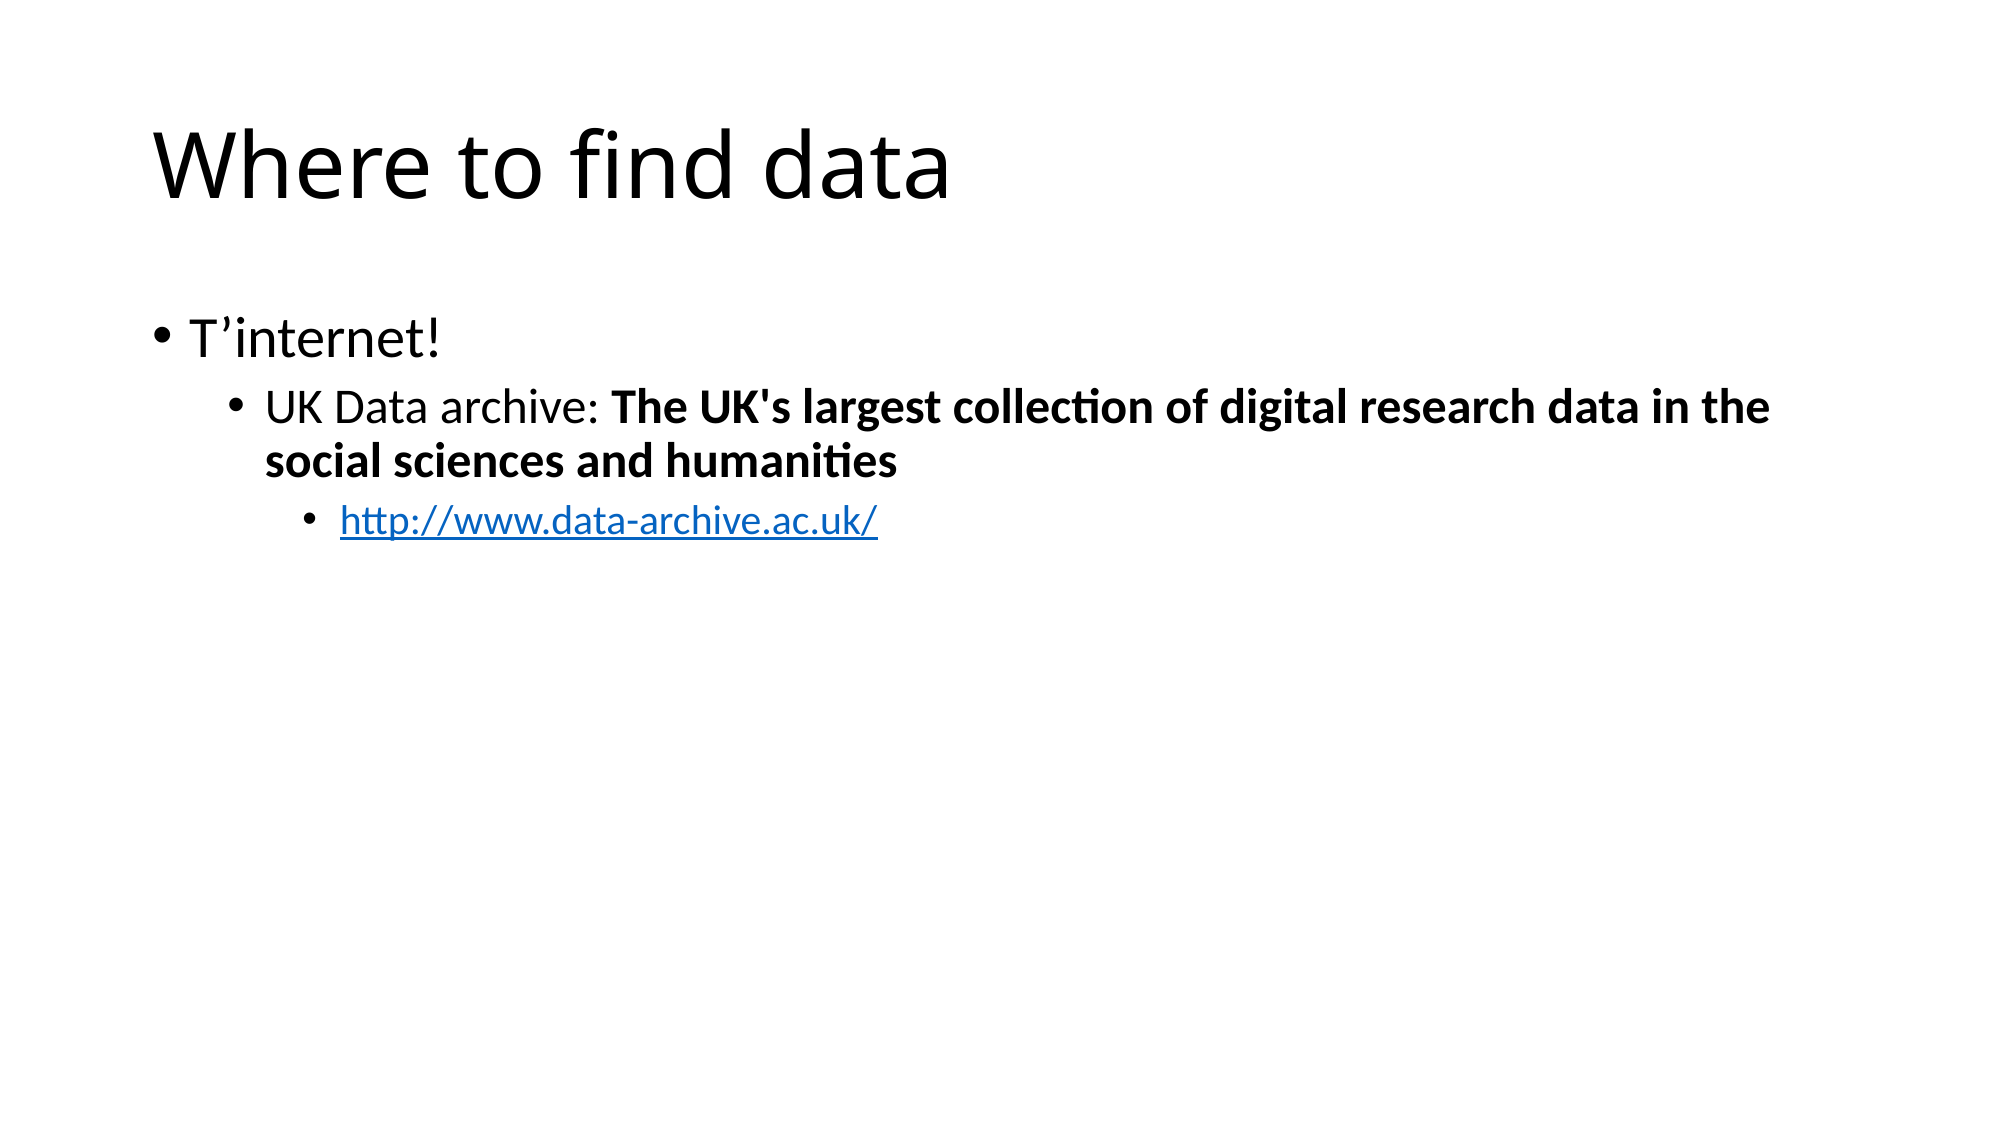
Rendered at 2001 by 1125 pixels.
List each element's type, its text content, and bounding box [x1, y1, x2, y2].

list T’internet! UK Data archive: The UK's largest collection of digital research data in the social sciences and humanities http://www.data-archive.ac.uk/ [137, 299, 1863, 1014]
title Where to find data [137, 59, 1863, 278]
